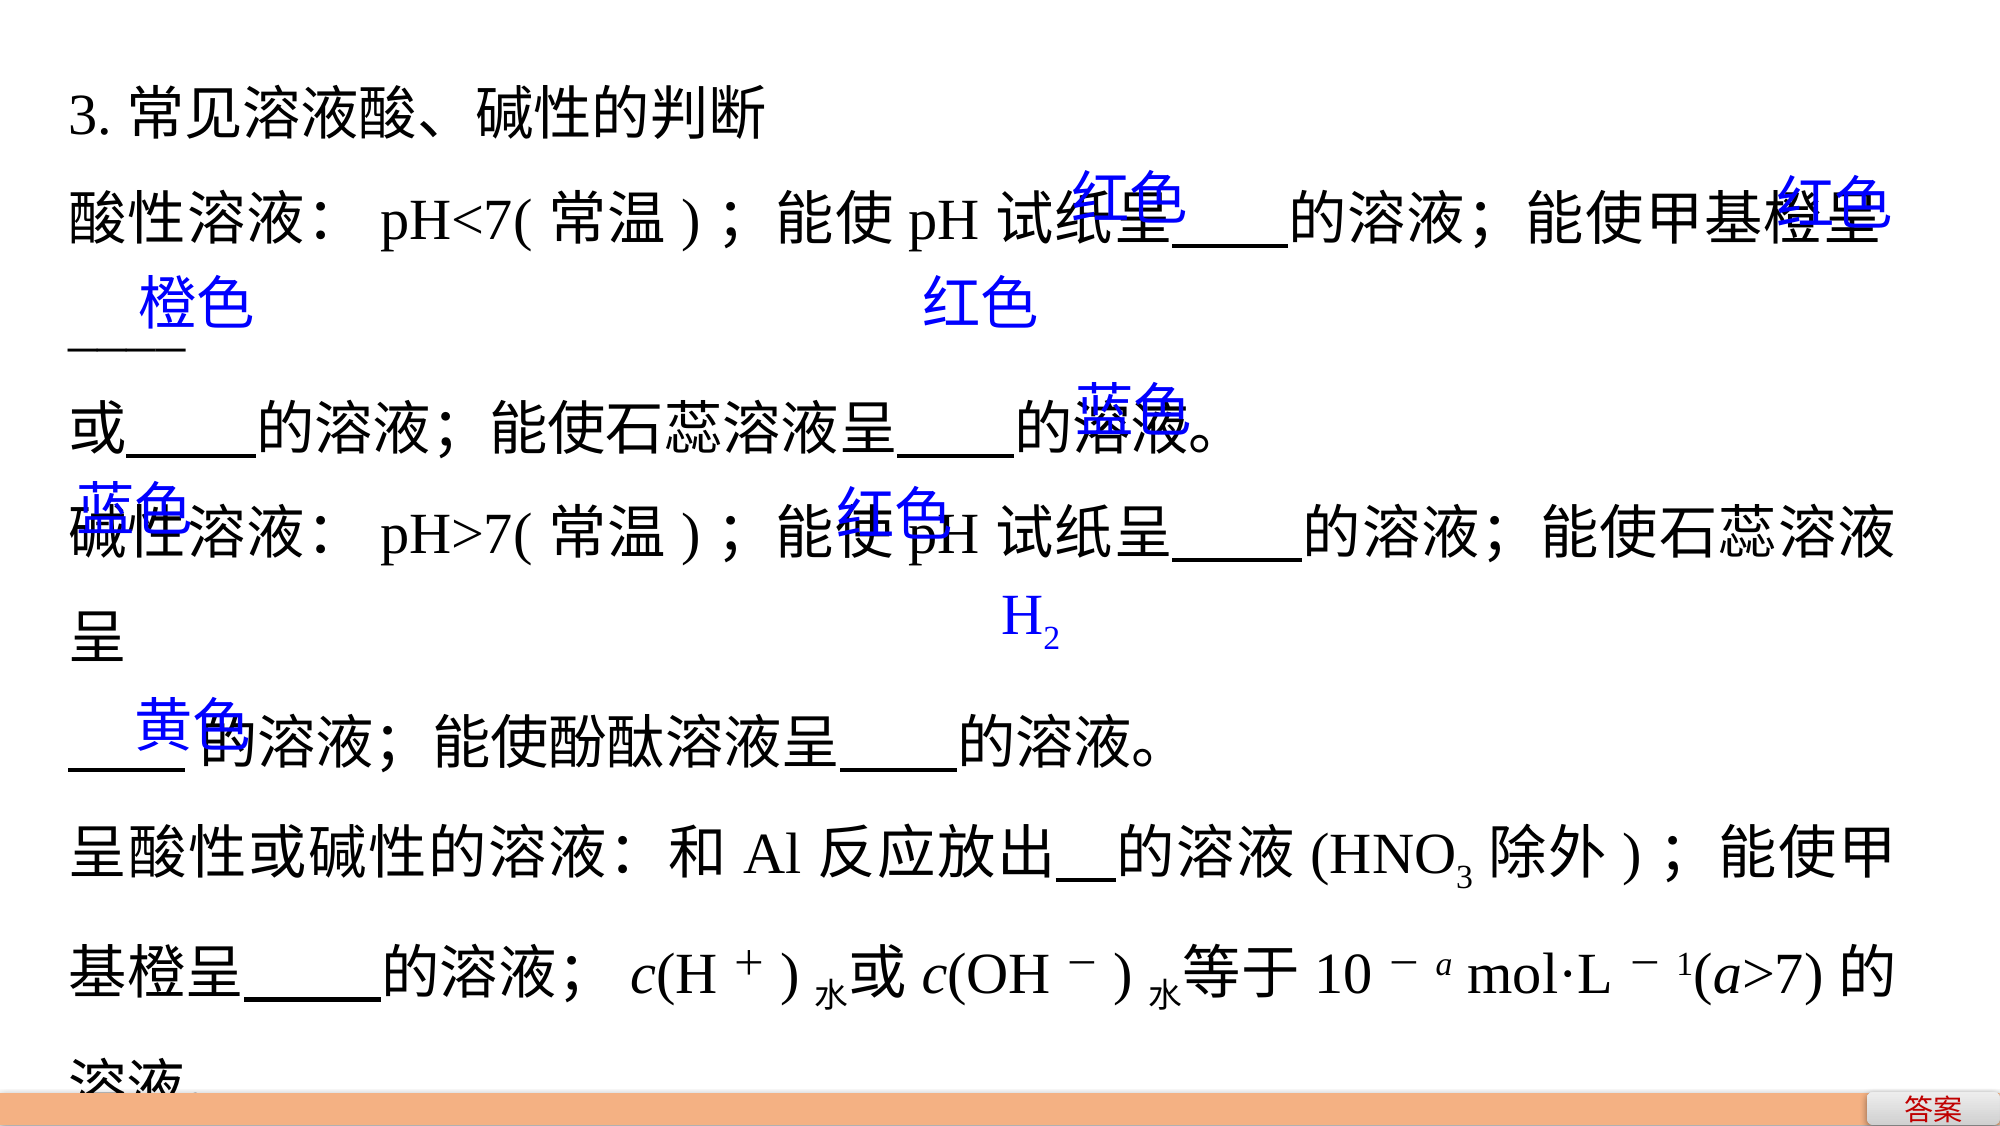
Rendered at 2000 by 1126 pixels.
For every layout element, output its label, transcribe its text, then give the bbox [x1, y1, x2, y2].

text_box 红色 [907, 258, 1054, 344]
text_box 黄色 [120, 680, 267, 766]
text_box 红色 [1056, 153, 1203, 239]
text_box 红色 [821, 469, 969, 555]
text_box [0, 1092, 1866, 1126]
text_box 蓝色 [1060, 365, 1207, 451]
text_box H2 [986, 569, 1076, 664]
text_box 橙色 [123, 258, 270, 344]
text_box 答案 [1866, 1091, 2000, 1126]
text_box 红色 [1762, 158, 1909, 244]
text_box 蓝色 [61, 464, 208, 550]
text_box 3.常见溶液酸、碱性的判断 酸性溶液：pH<7(常温)；能使pH试纸呈 的溶液；能使甲基橙呈____ 或 的溶液；能使石蕊溶液呈 的溶液。 碱性溶液：pH>7(常温)；能使pH试纸呈 的溶液；能使石蕊溶液呈 的溶液；能使酚酞溶液呈 的溶液。 呈酸性或碱性的溶液：和Al反应放出 的溶液(HNO3除外)；能使甲基橙呈 的溶液；c(H＋)水或c(OH－)水等于10－a mol·L－1(a>7)的溶液。 [48, 31, 1917, 1091]
